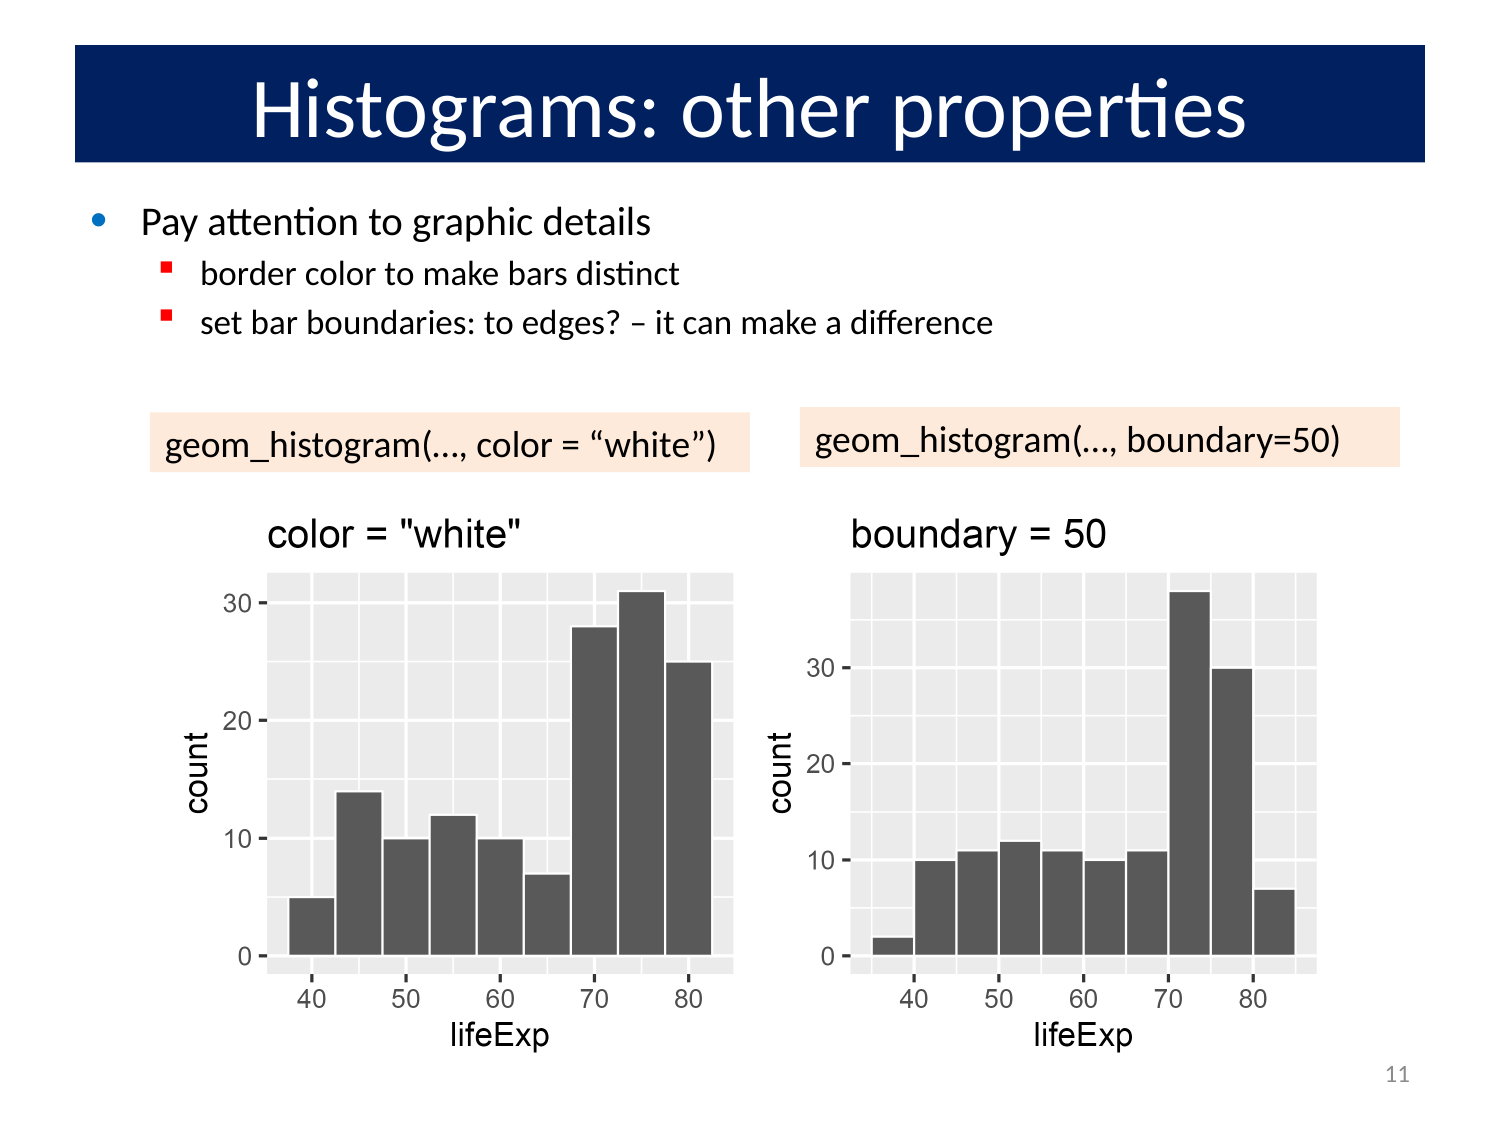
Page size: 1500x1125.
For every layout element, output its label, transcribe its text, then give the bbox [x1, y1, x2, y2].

slide_number 11 [1074, 1042, 1425, 1103]
text_box geom_histogram(…, boundary=50) [799, 407, 1400, 467]
text_box geom_histogram(…, color = “white”) [149, 412, 750, 473]
title Histograms: other properties [75, 45, 1425, 163]
picture [149, 484, 1351, 1086]
list Pay attention to graphic details border color to make bars distinct set bar boundaries: to edges? – it can make a difference [75, 187, 1425, 350]
